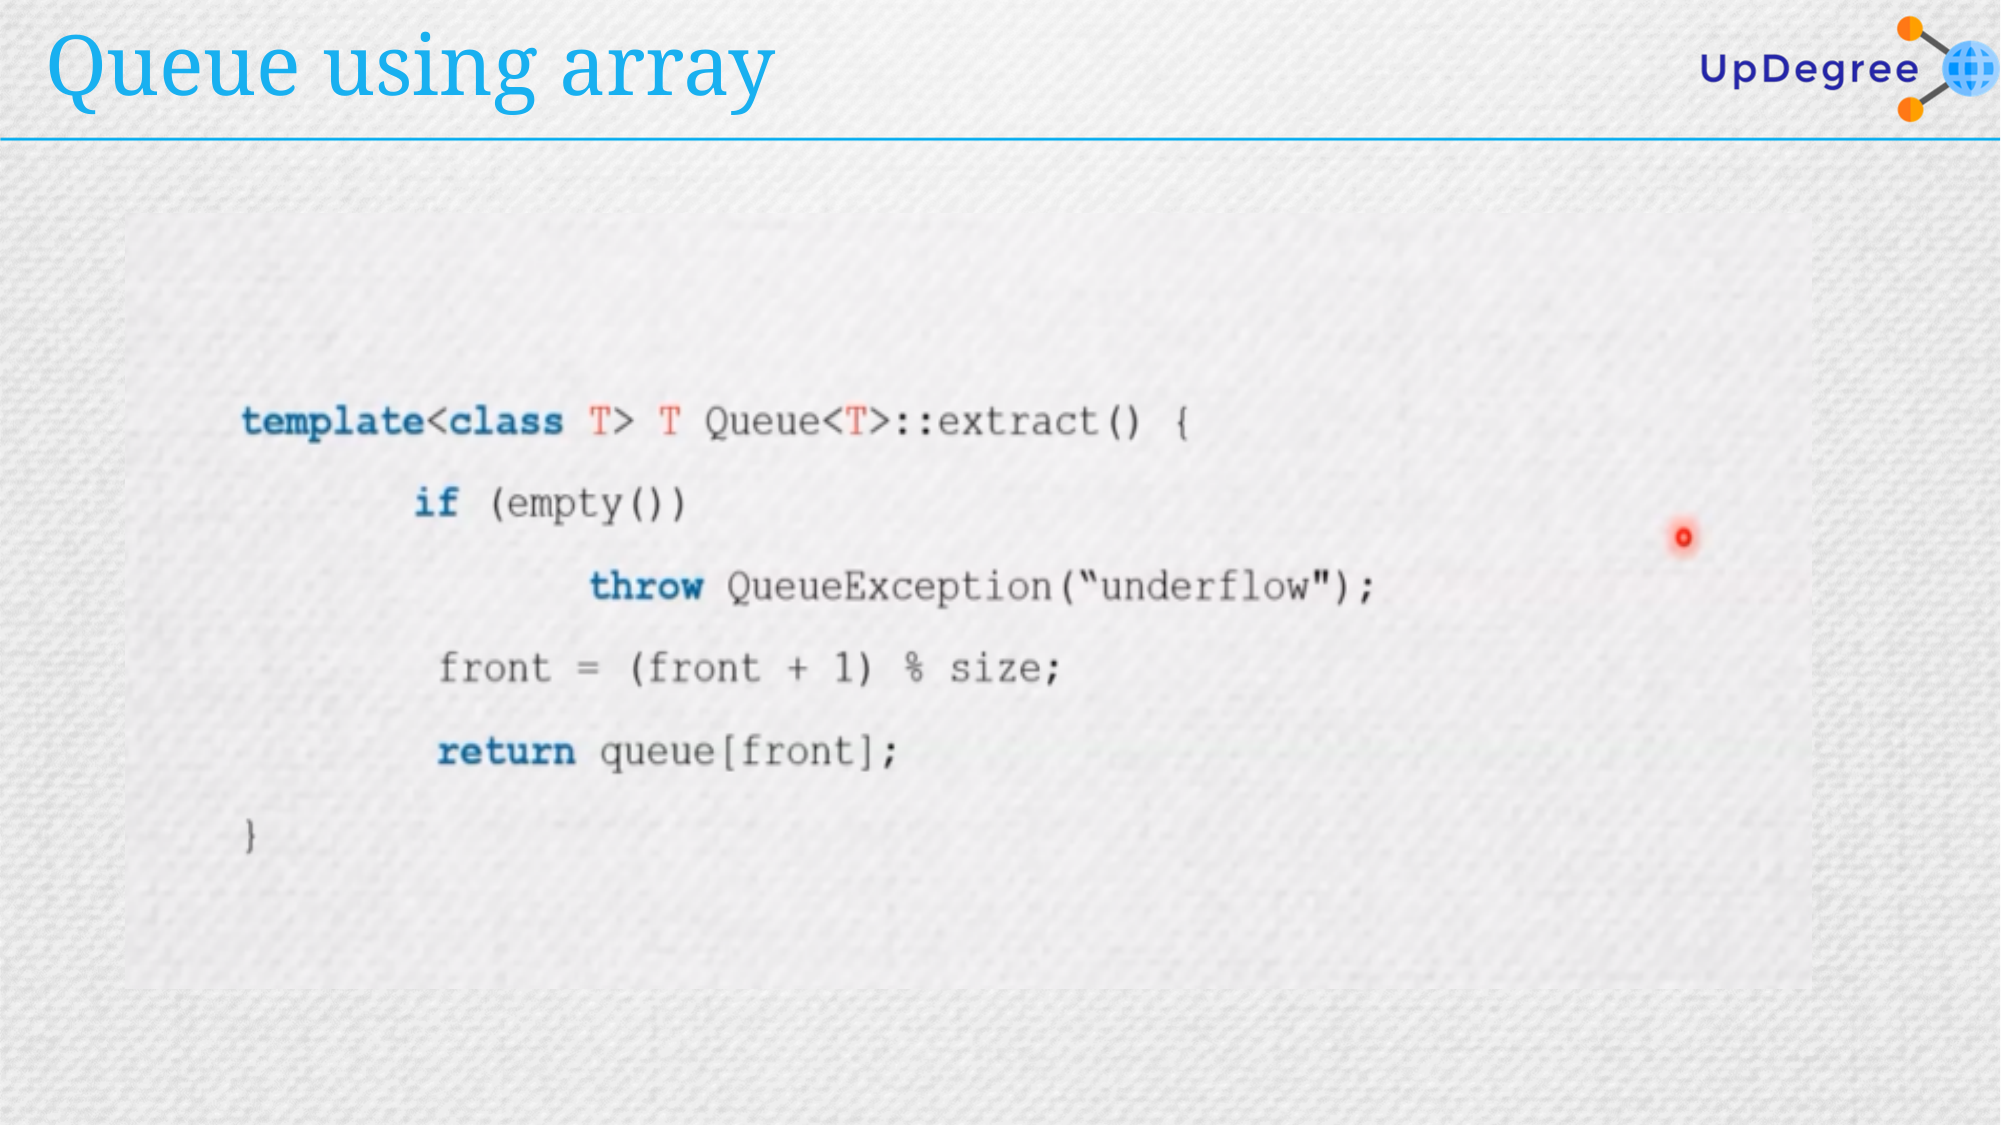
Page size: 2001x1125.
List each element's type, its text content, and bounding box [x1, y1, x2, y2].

picture [0, 0, 2001, 138]
title Queue using array [30, 19, 1675, 118]
picture [0, 141, 2001, 1125]
